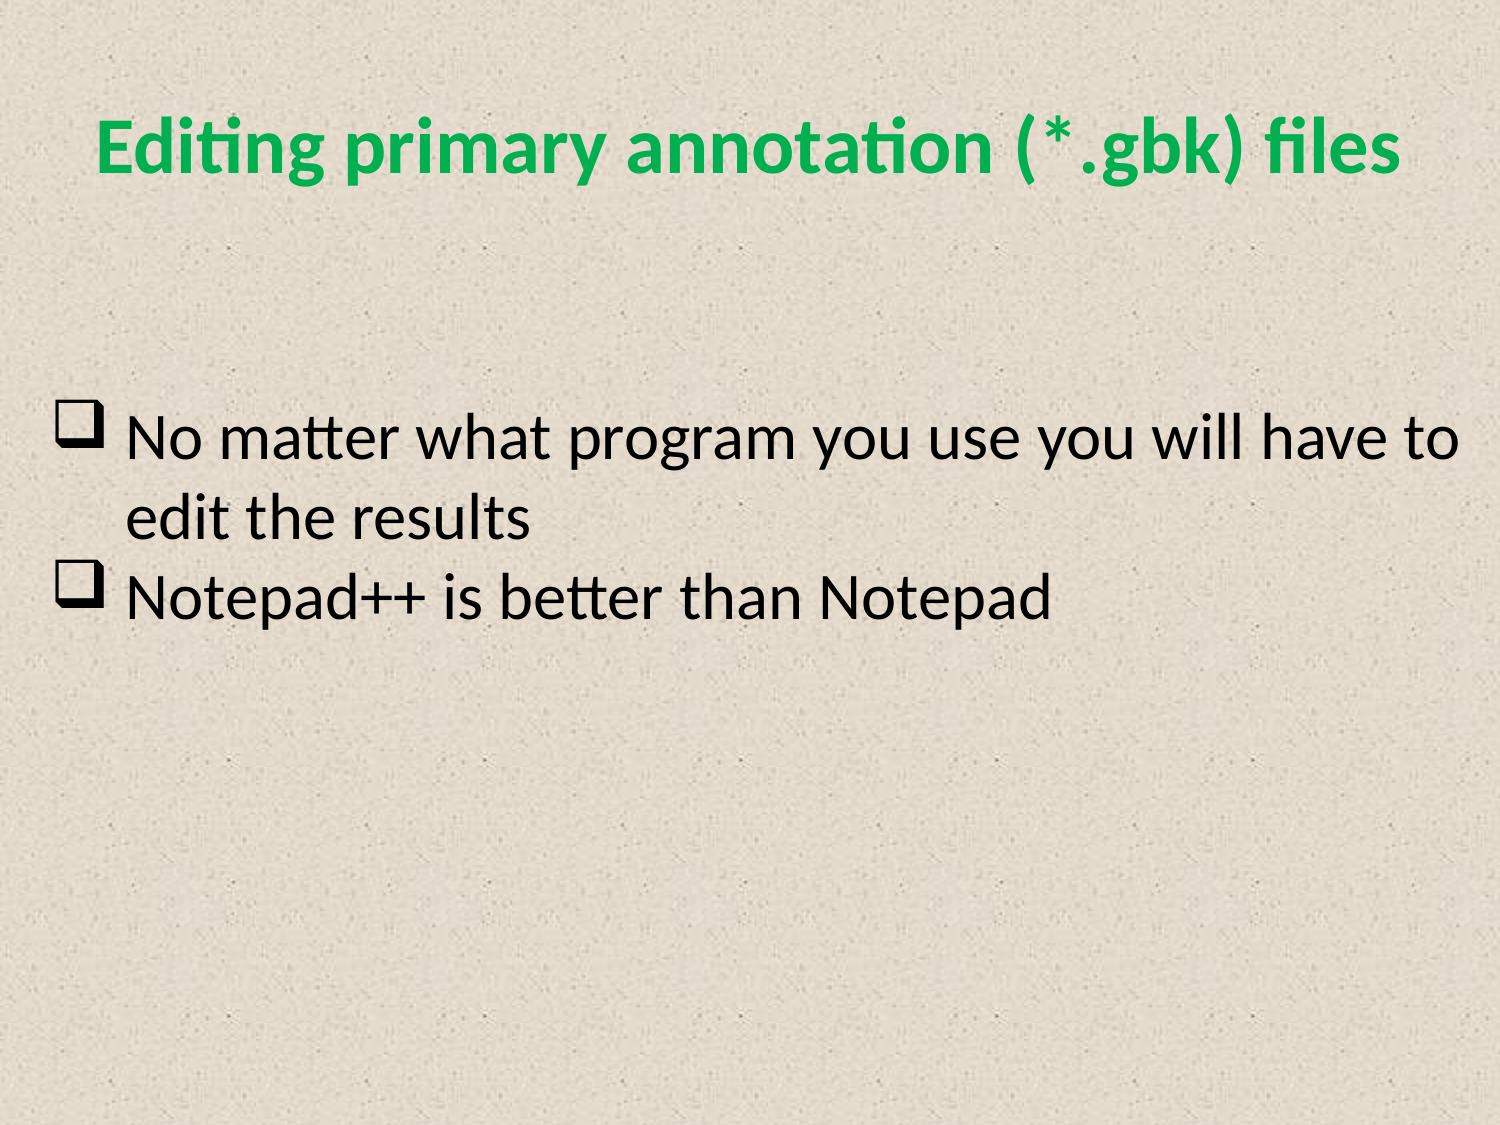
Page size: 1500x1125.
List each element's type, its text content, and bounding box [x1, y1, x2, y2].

title Editing primary annotation (*.gbk) files [75, 47, 1425, 236]
picture [0, 0, 1500, 1125]
text_box No matter what program you use you will have to edit the results Notepad++ is better than Notepad [35, 385, 1492, 641]
